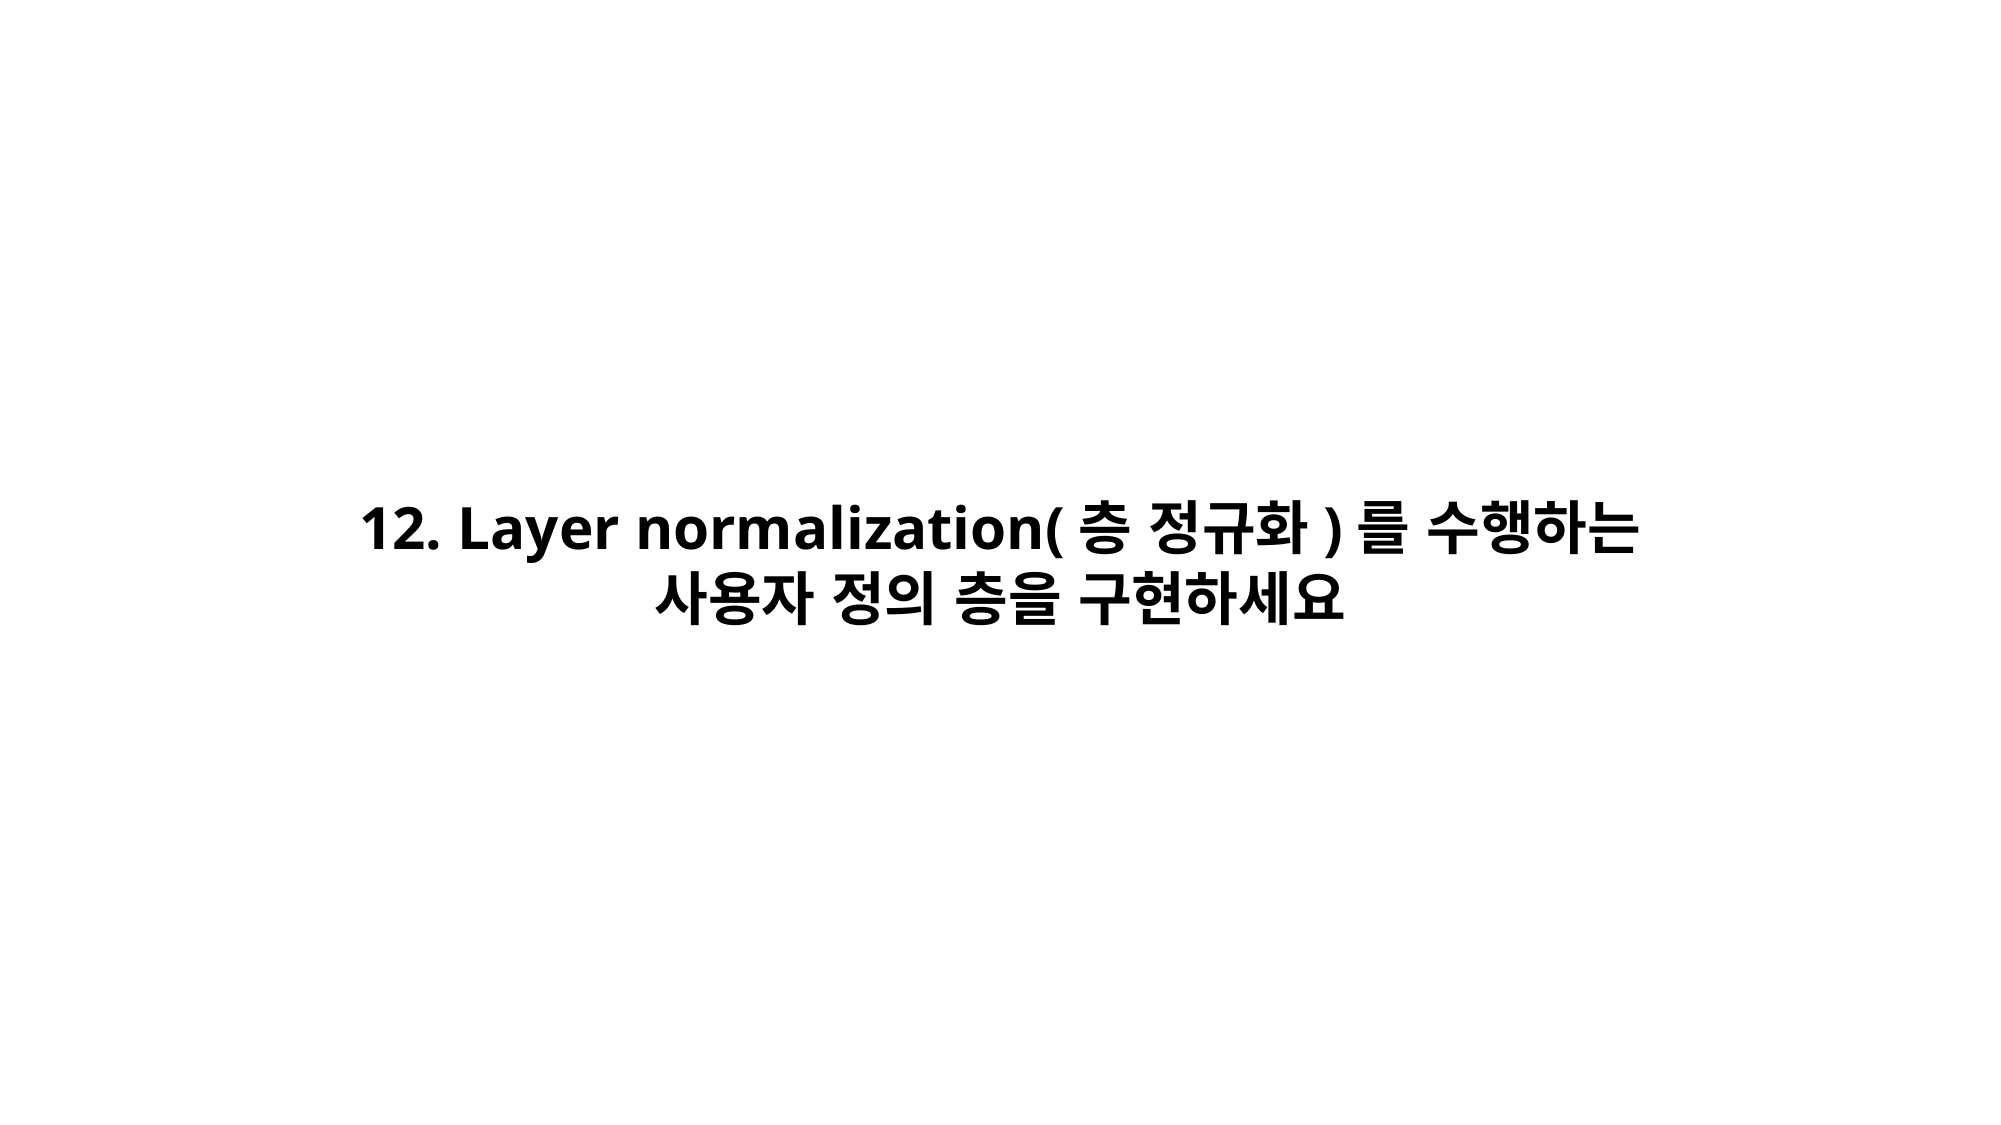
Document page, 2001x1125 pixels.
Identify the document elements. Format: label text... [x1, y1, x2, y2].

text_box 12. Layer normalization(층 정규화)를 수행하는 사용자 정의 층을 구현하세요 [69, 484, 1930, 639]
